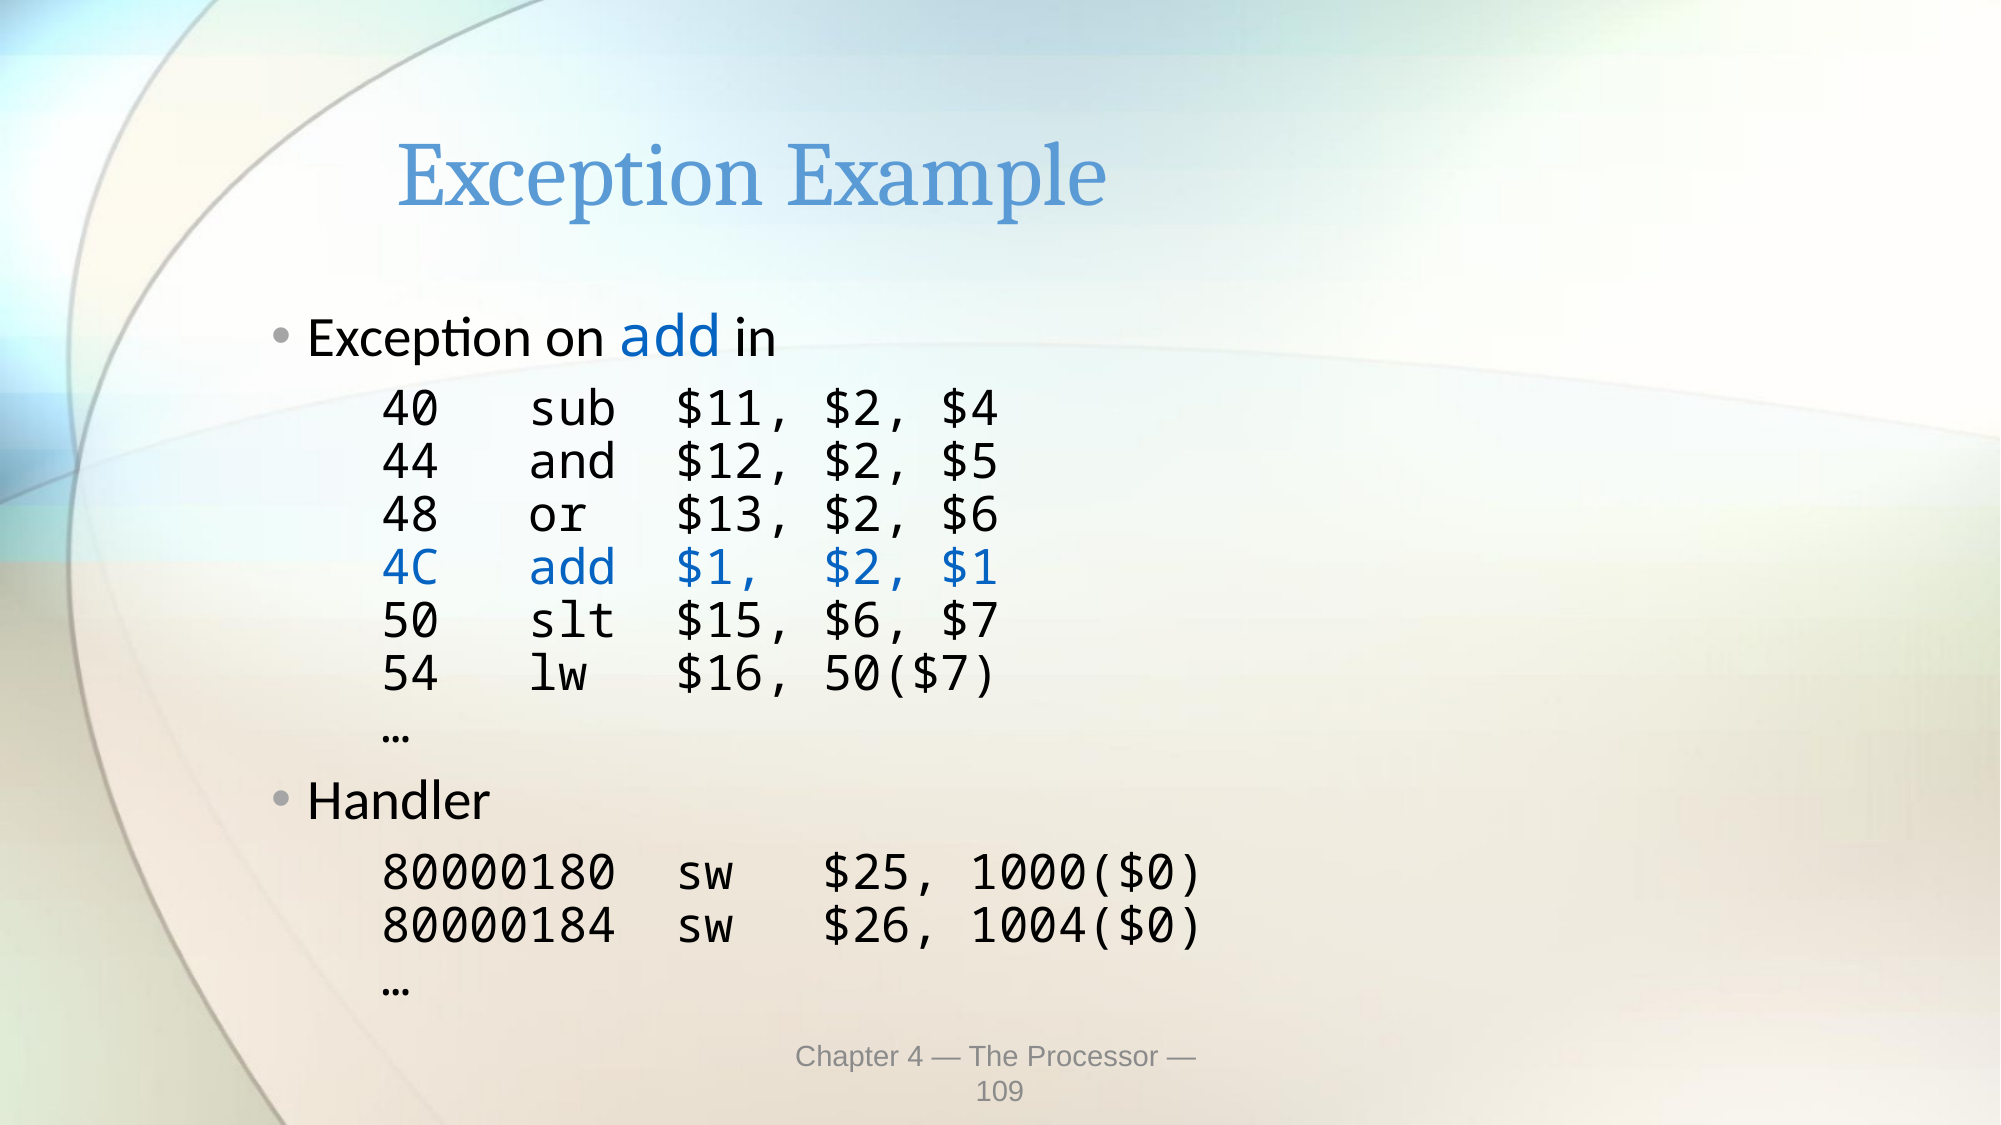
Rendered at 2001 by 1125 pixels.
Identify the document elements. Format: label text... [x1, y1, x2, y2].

list Exception on add in 40 sub $11, $2, $4 44 and $12, $2, $5 48 or $13, $2, $6 4C add $1, $2, $1 50 slt $15, $6, $7 54 lw $16, 50($7) … Handler 80000180 sw $25, 1000($0) 80000184 sw $26, 1004($0) … [256, 299, 1863, 1014]
footer Chapter 4 — The Processor — 109 [762, 1042, 1238, 1103]
picture [0, 0, 2001, 1125]
title Exception Example [381, 59, 1863, 278]
